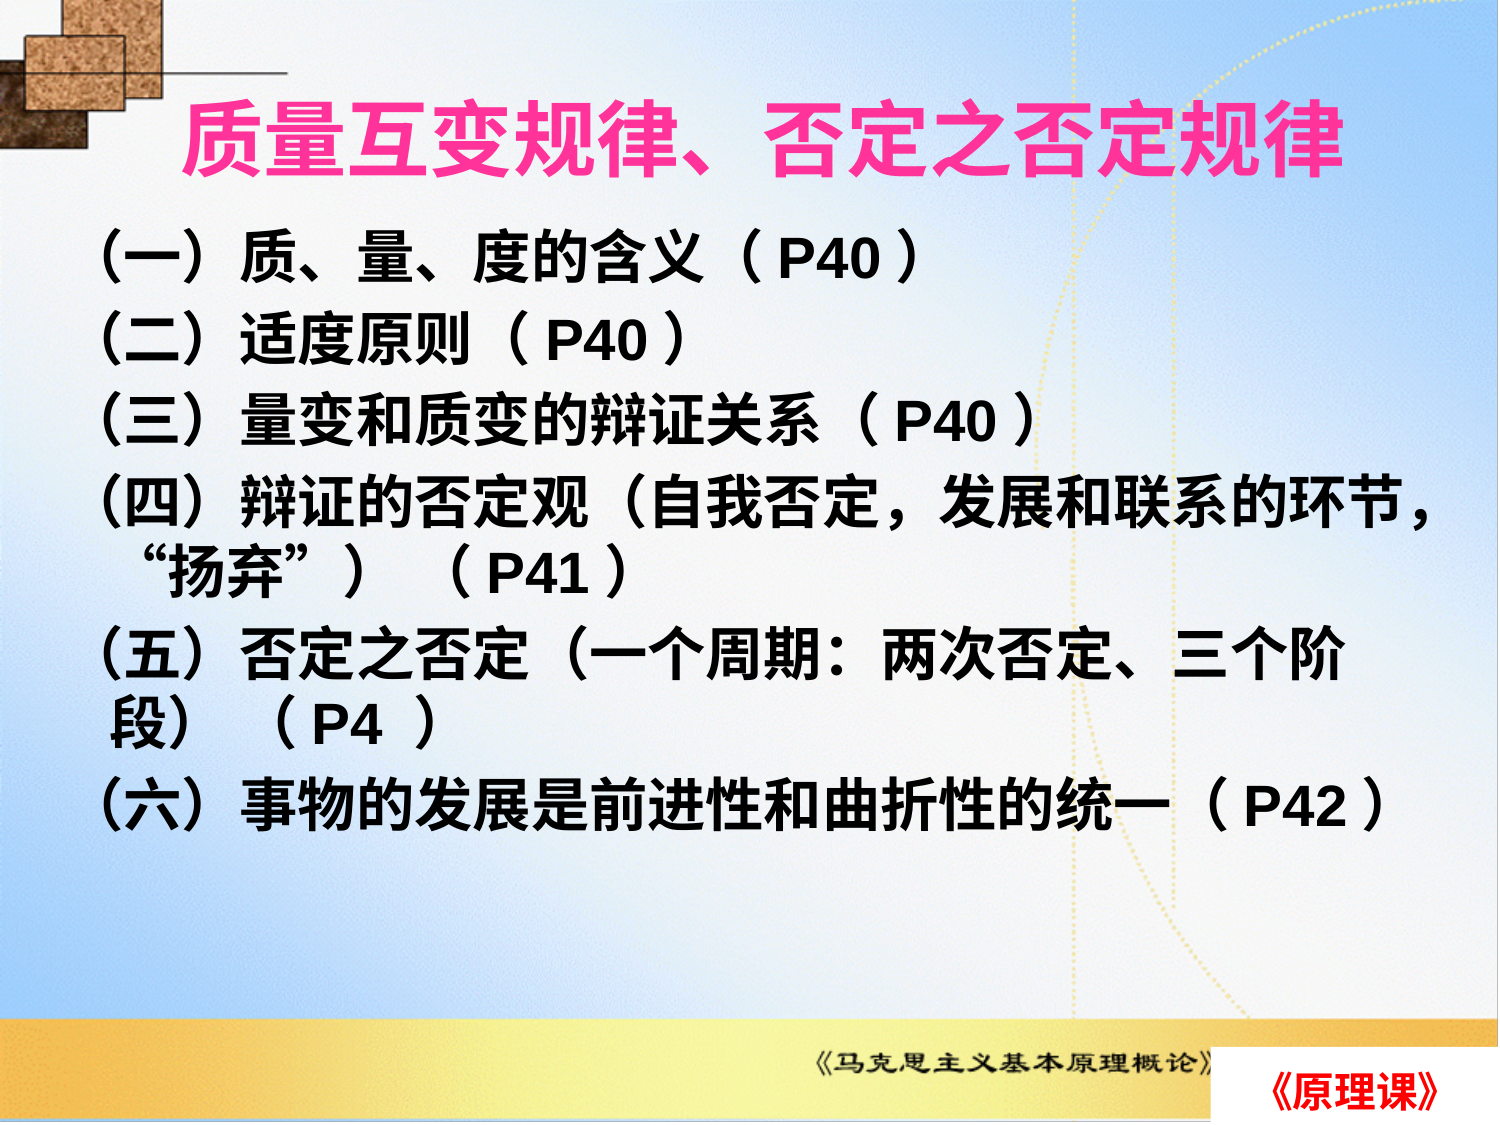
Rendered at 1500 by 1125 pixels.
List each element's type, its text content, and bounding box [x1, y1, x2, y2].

title 质量互变规律、否定之否定规律 [62, 49, 1464, 288]
text_box 《原理课》 [1210, 1046, 1500, 1125]
list （一）质、量、度的含义（P40） （二）适度原则（P40） （三）量变和质变的辩证关系（P40） （四）辩证的否定观（自我否定，发展和联系的环节，“扬弃”） （P41） （五）否定之否定（一个周期：两次否定、三个阶段） （P4 ） （六）事物的发展是前进性和曲折性的统一（P42） [49, 212, 1463, 1043]
picture [0, 0, 1500, 1125]
